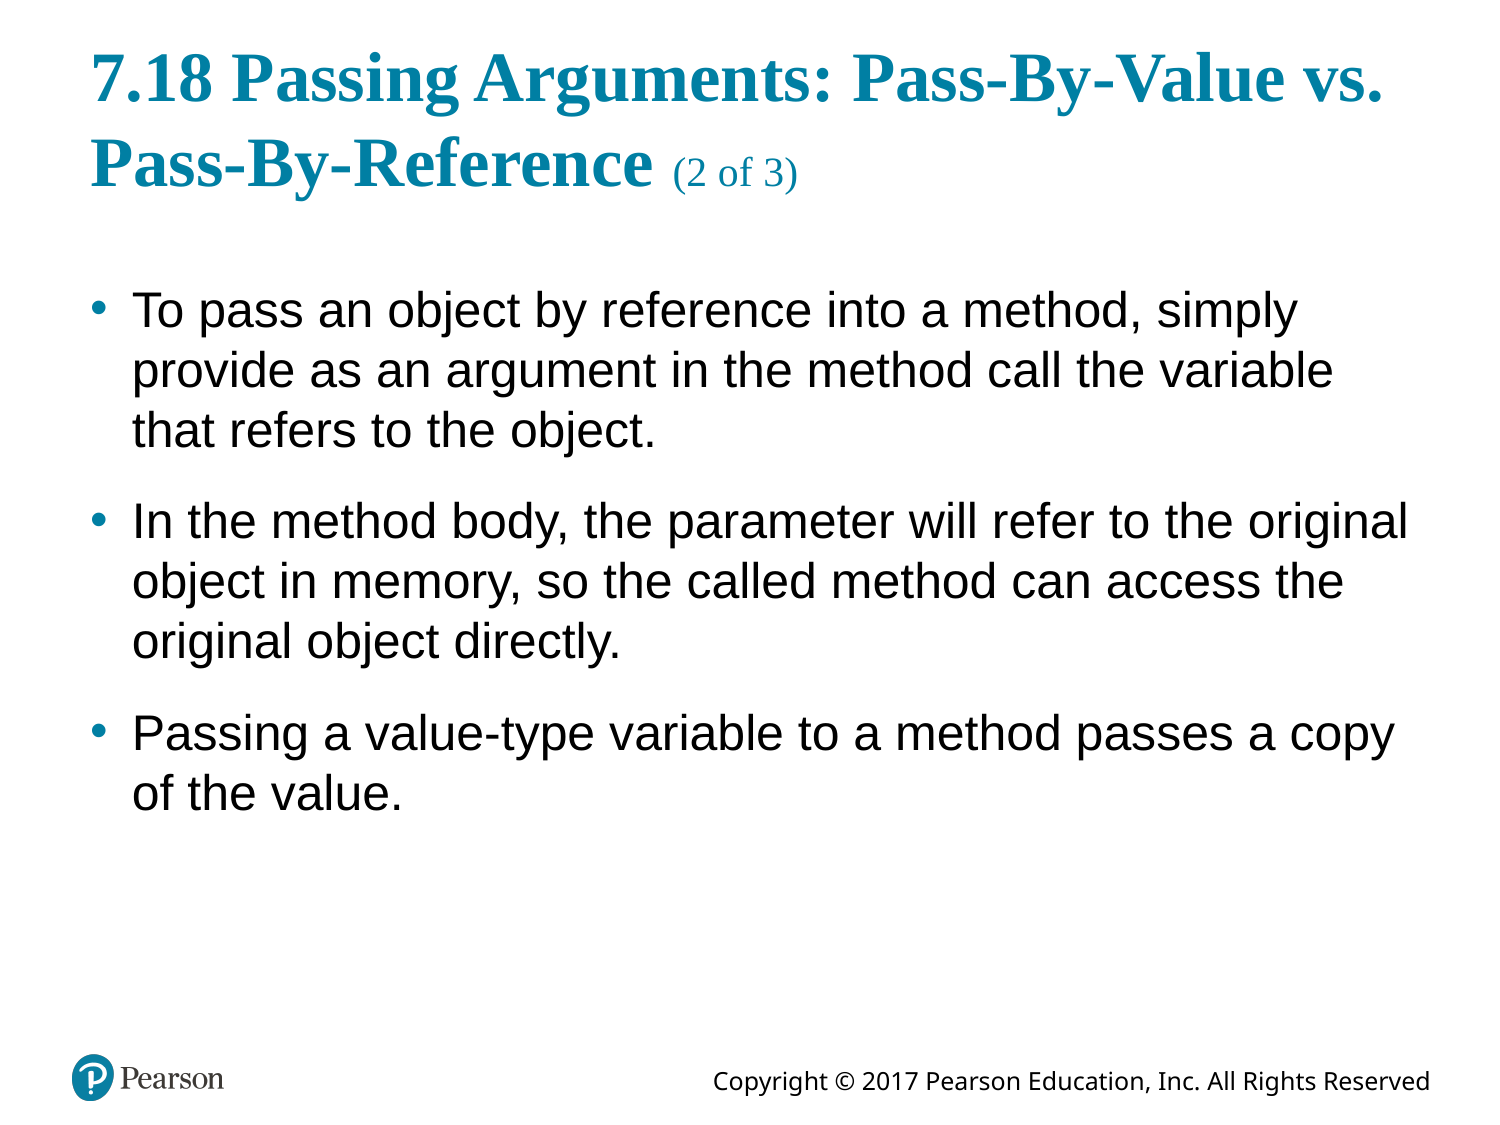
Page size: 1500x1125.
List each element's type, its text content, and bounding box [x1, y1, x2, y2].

list To pass an object by reference into a method, simply provide as an argument in the method call the variable that refers to the object. In the method body, the parameter will refer to the original object in memory, so the called method can access the original object directly. Passing a value-type variable to a method passes a copy of the value. [75, 262, 1425, 1005]
picture [80, 1063, 106, 1088]
title 7.18 Passing Arguments: Pass-By-Value vs. Pass-By-Reference (2 of 3) [75, 35, 1425, 216]
picture [72, 1087, 83, 1101]
picture [98, 1054, 224, 1101]
picture [72, 1054, 88, 1070]
